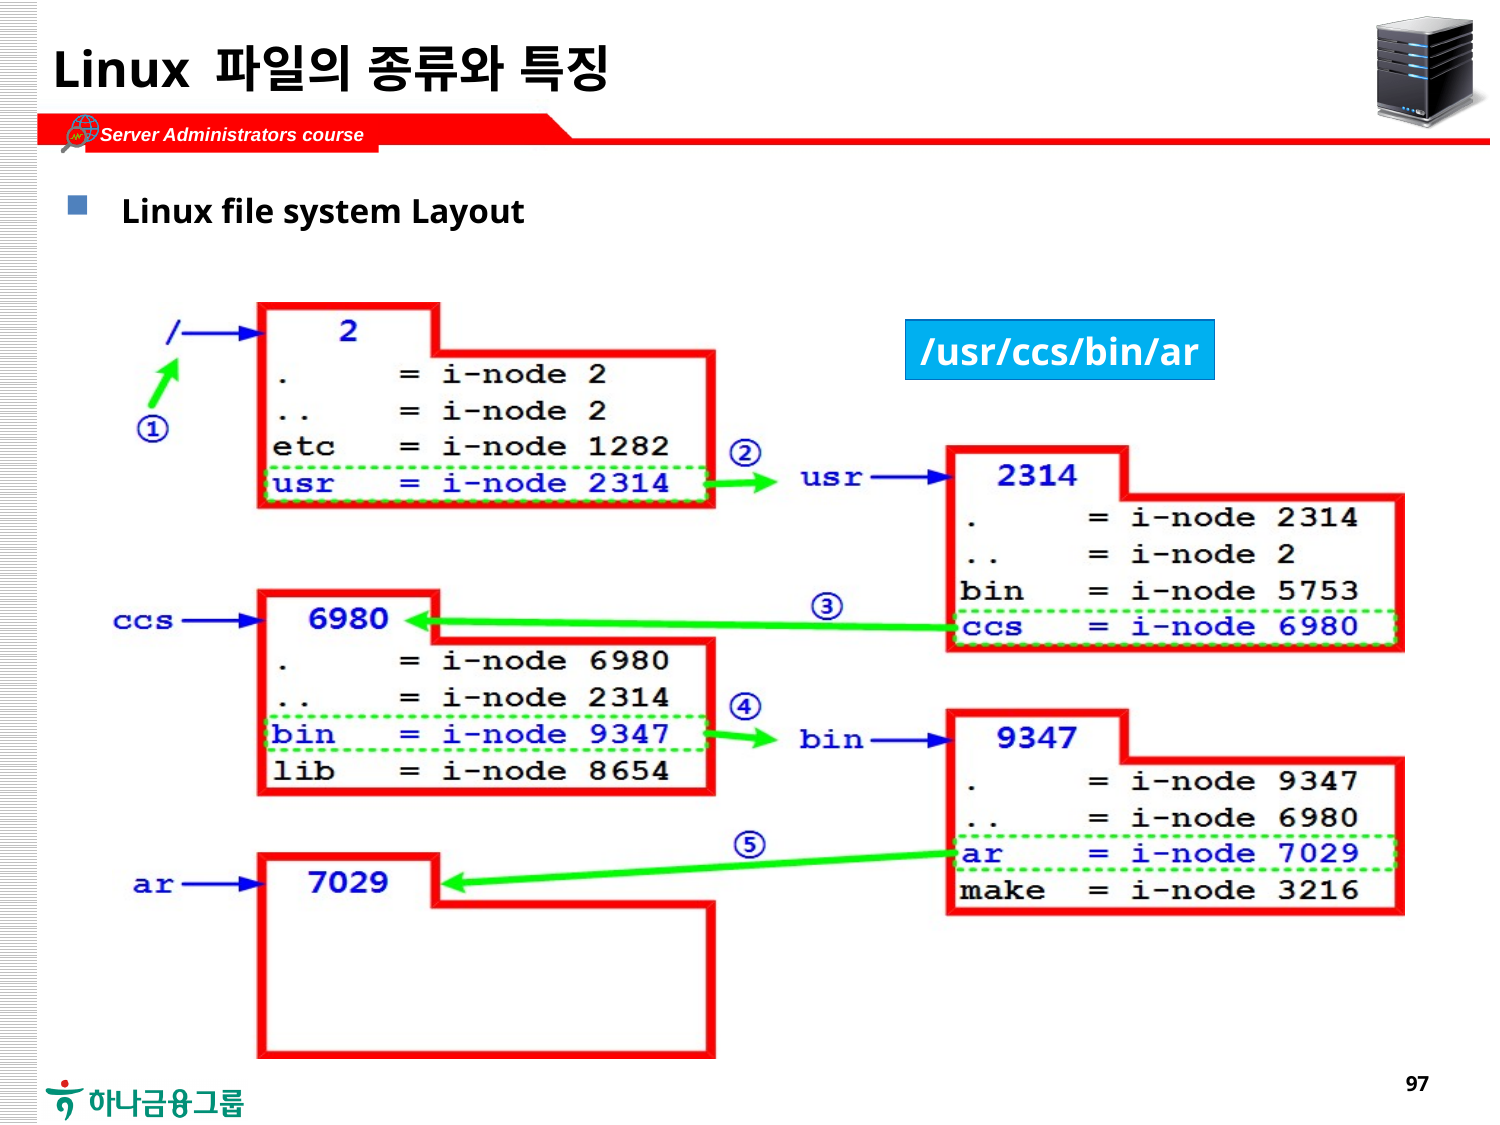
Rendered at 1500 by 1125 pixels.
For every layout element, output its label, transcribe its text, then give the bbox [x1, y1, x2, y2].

title Linux 파일의 종류와 특징 [37, 22, 1425, 113]
picture [41, 1079, 248, 1121]
picture [38, 7, 1495, 167]
picture [112, 302, 1406, 1059]
list Linux file system Layout [50, 162, 1425, 1038]
